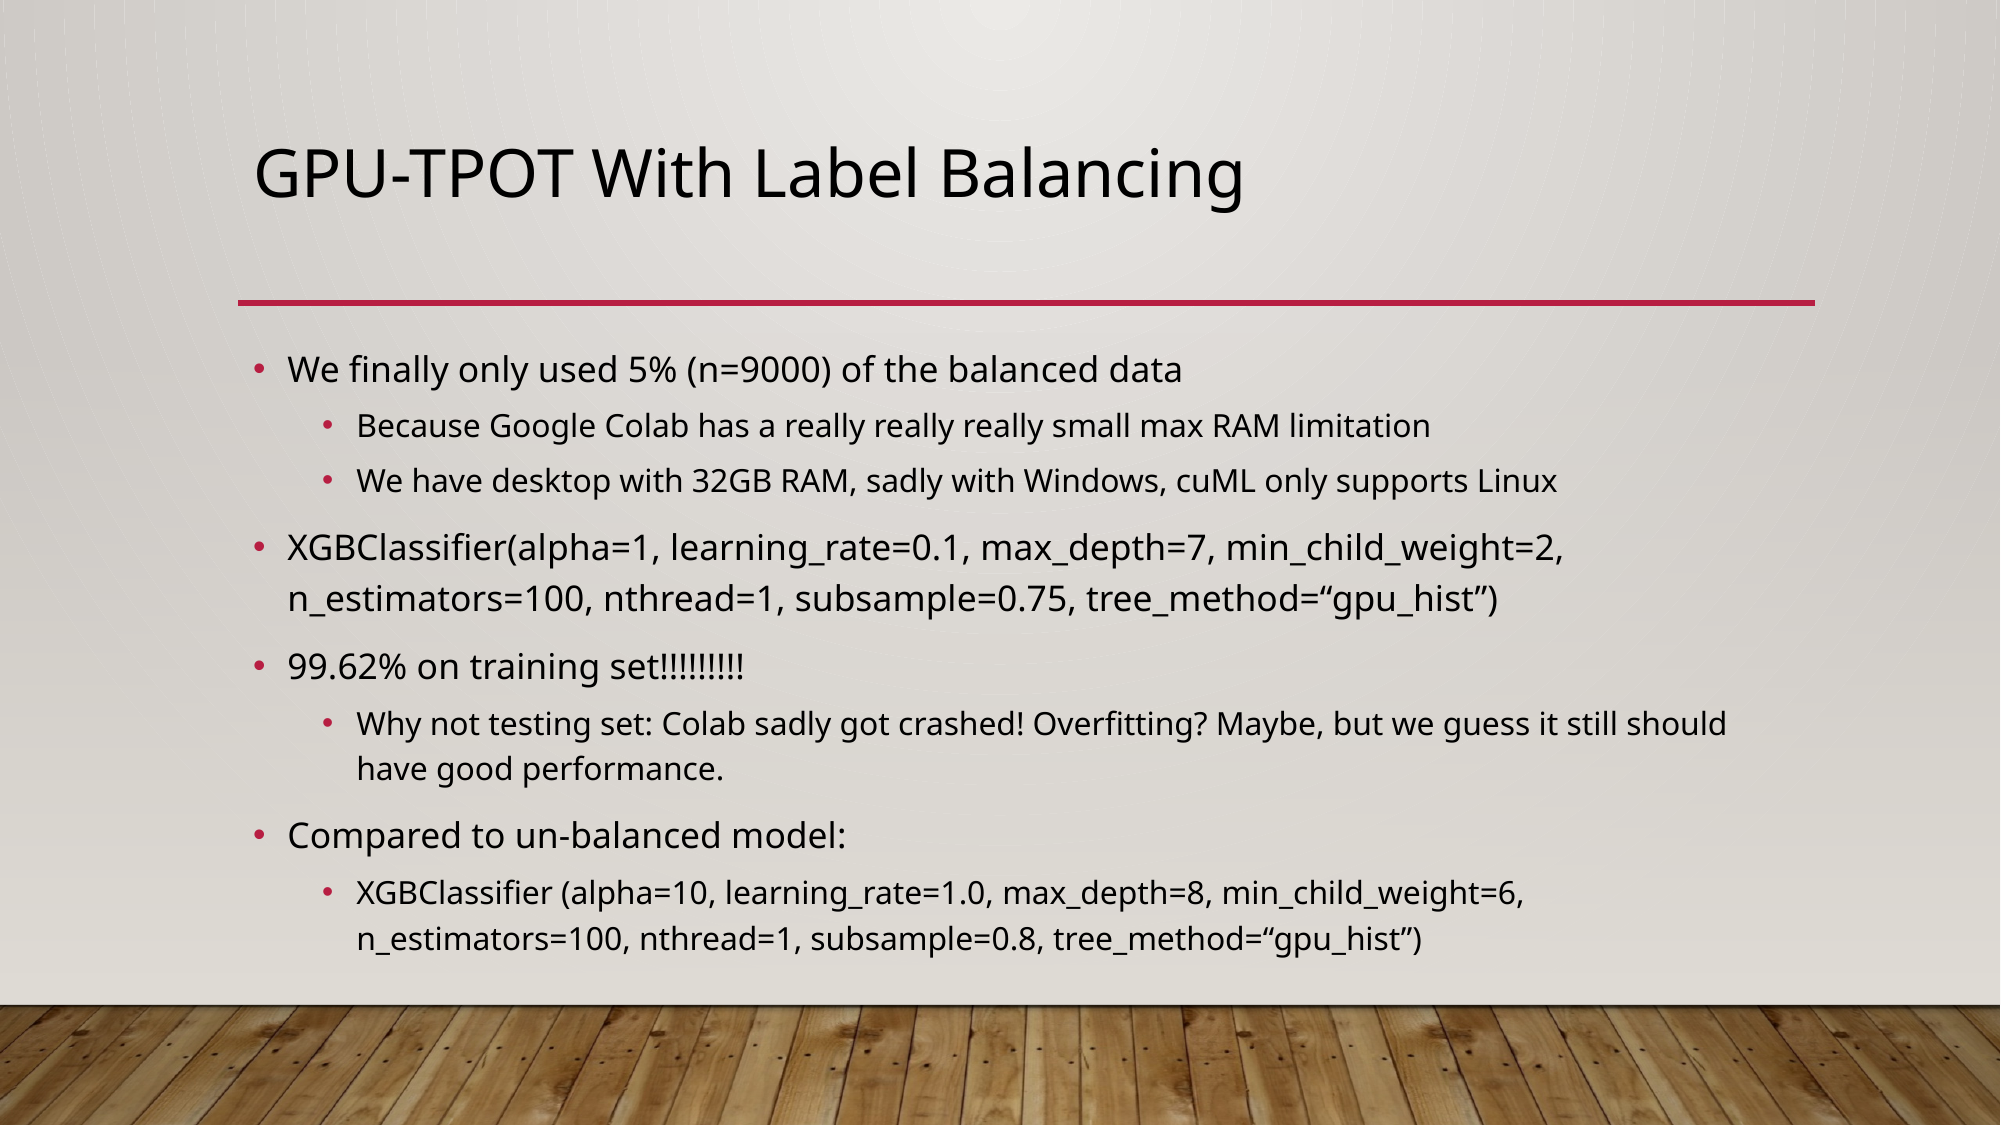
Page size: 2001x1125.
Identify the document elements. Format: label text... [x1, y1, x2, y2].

picture [0, 1005, 2000, 1125]
title GPU-TPOT With Label Balancing [238, 131, 1814, 305]
list We finally only used 5% (n=9000) of the balanced data Because Google Colab has a really really really small max RAM limitation We have desktop with 32GB RAM, sadly with Windows, cuML only supports Linux XGBClassifier(alpha=1, learning_rate=0.1, max_depth=7, min_child_weight=2, n_estimators=100, nthread=1, subsample=0.75, tree_method=“gpu_hist”) 99.62% on training set!!!!!!!!! Why not testing set: Colab sadly got crashed! Overfitting? Maybe, but we guess it still should have good performance. Compared to un-balanced model: XGBClassifier (alpha=10, learning_rate=1.0, max_depth=8, min_child_weight=6, n_estimators=100, nthread=1, subsample=0.8, tree_method=“gpu_hist”) [238, 330, 1814, 968]
